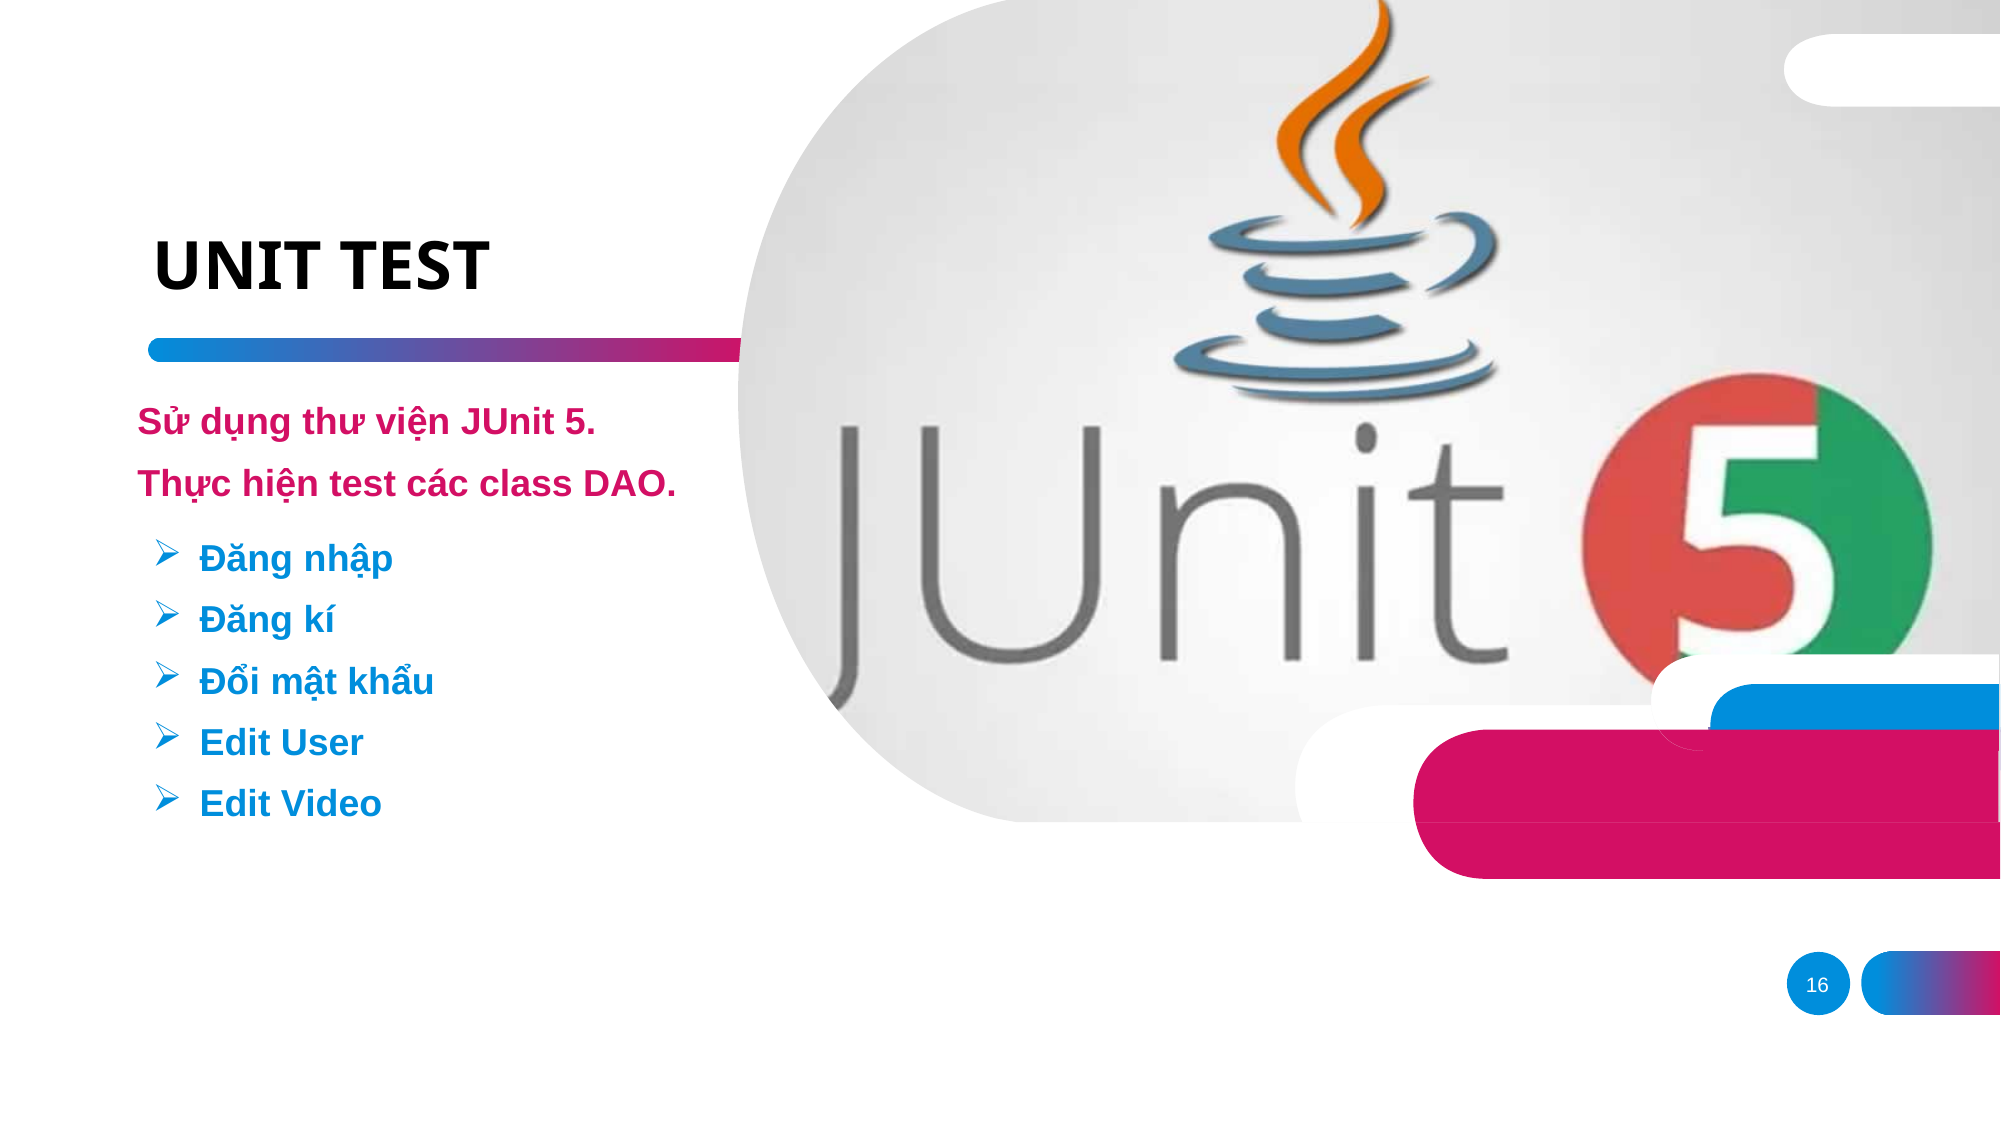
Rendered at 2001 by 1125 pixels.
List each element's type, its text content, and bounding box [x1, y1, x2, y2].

title UNIT TEST [137, 75, 738, 312]
picture [738, 0, 2000, 823]
text_box Sử dụng thư viện JUnit 5. Thực hiện test các class DAO. [122, 394, 695, 574]
text_box [122, 319, 738, 744]
slide_number 16 [1772, 954, 1863, 1015]
text_box Đăng nhập Đăng kí Đổi mật khẩu Edit User Edit Video [137, 574, 482, 845]
